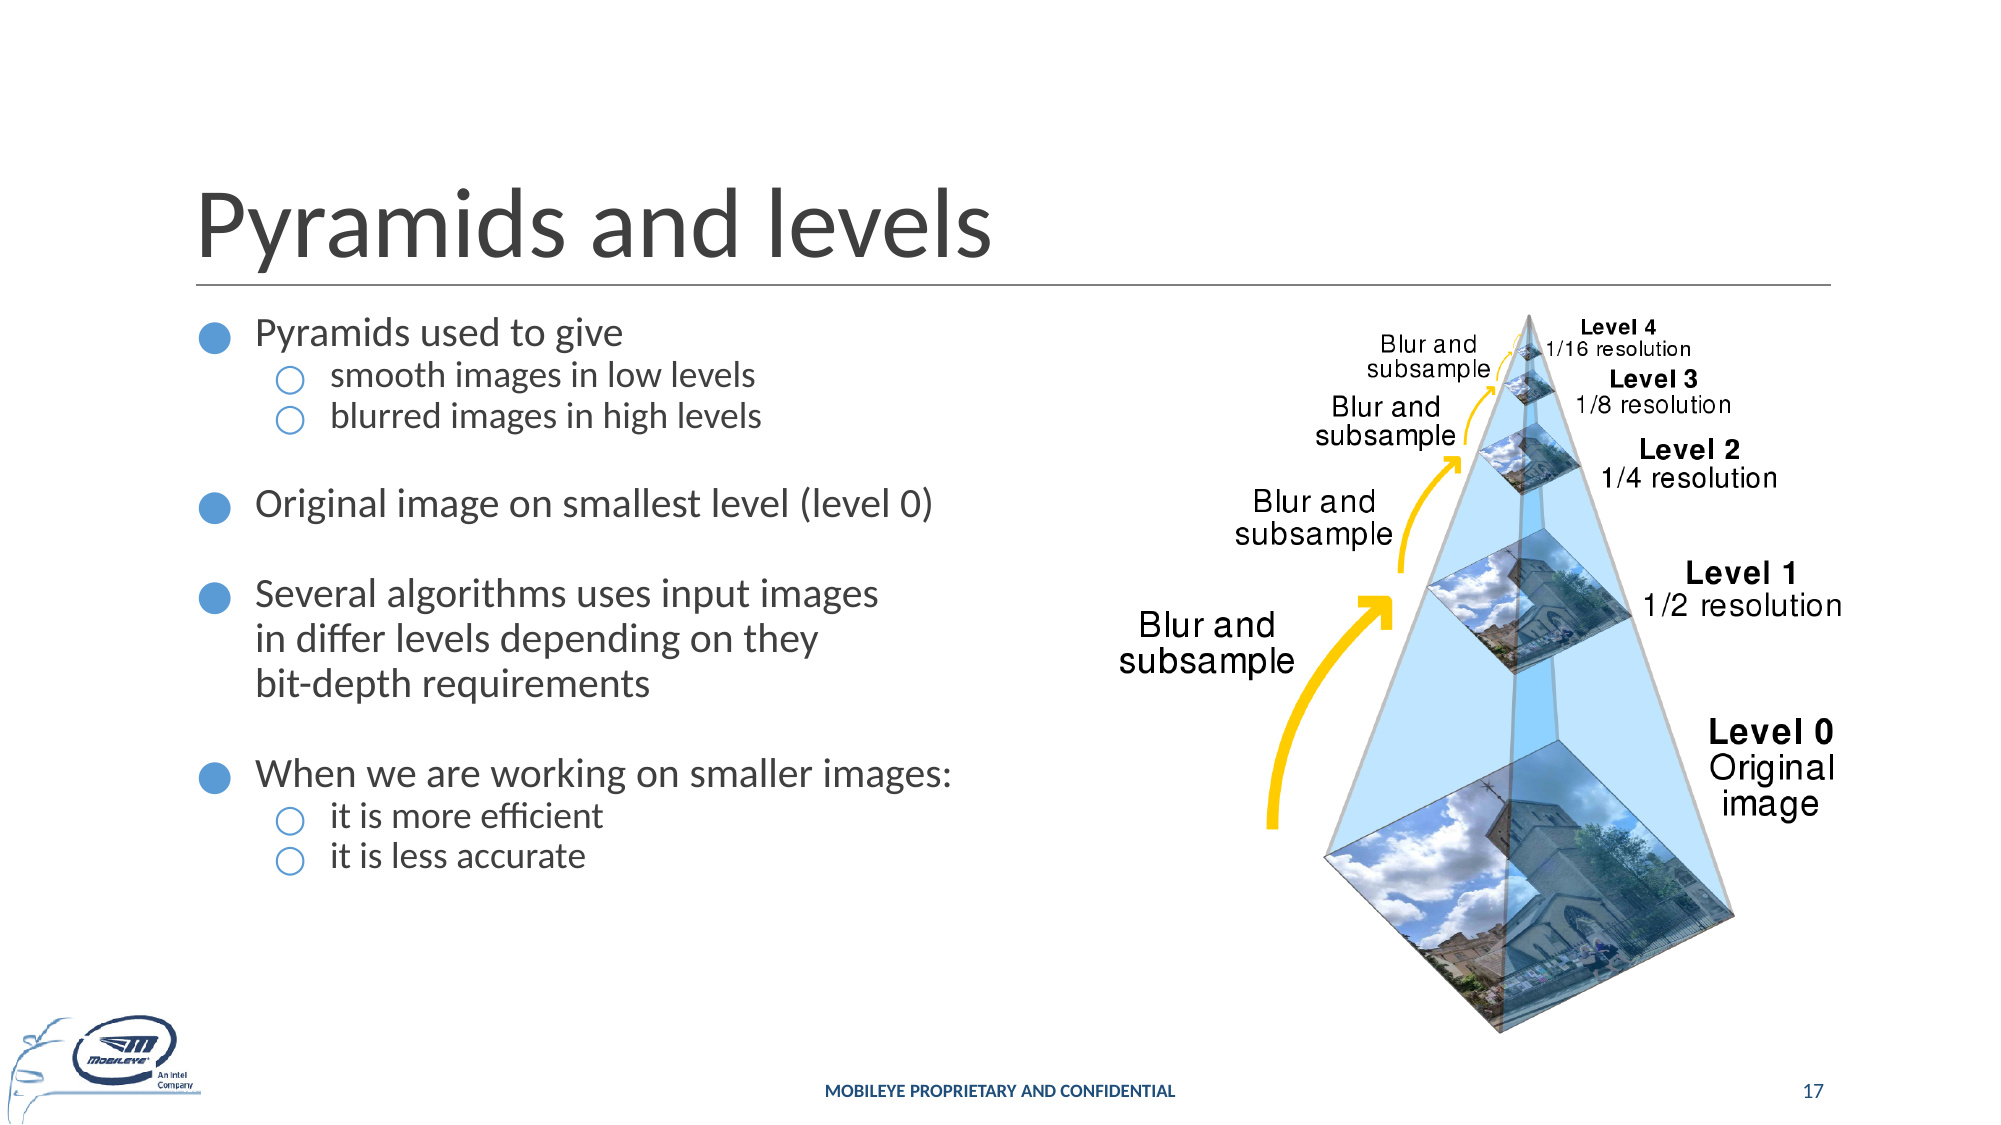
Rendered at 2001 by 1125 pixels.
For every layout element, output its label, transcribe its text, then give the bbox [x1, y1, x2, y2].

slide_number 17 [1624, 1059, 1840, 1120]
footer MOBILEYE PROPRIETARY AND CONFIDENTIAL [604, 1059, 1396, 1120]
list Pyramids used to give smooth images in low levels blurred images in high levels Original image on smallest level (level 0) Several algorithms uses input images in differ levels depending on they bit-depth requirements When we are working on smaller images: it is more efficient it is less accurate [180, 302, 1106, 1044]
picture [0, 1013, 201, 1125]
title Pyramids and levels [180, 47, 1830, 285]
picture [1108, 301, 1850, 1043]
